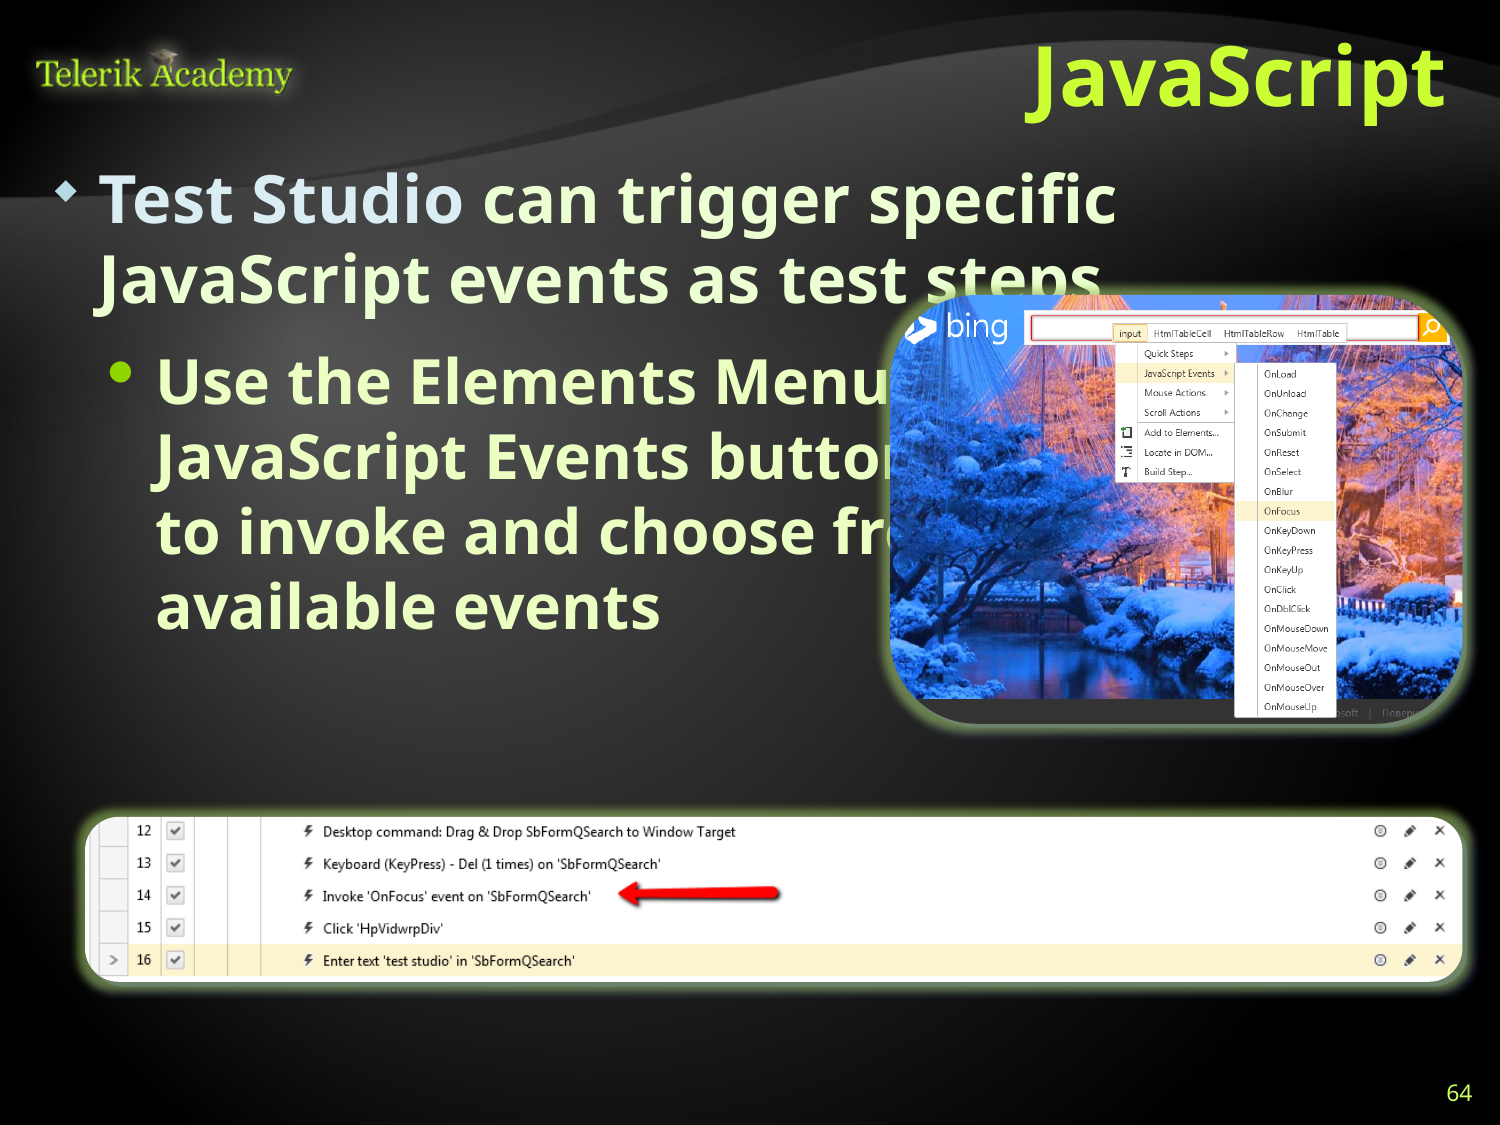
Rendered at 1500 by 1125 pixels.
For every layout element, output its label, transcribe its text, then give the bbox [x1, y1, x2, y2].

slide_number 64 [1412, 1074, 1488, 1113]
list Test Studio can trigger specific JavaScript events as test steps Use the Elements Menu, JavaScript Events button to invoke and choose from available events [37, 149, 1463, 1100]
picture [0, 0, 1500, 1125]
title JavaScript [300, 12, 1463, 149]
